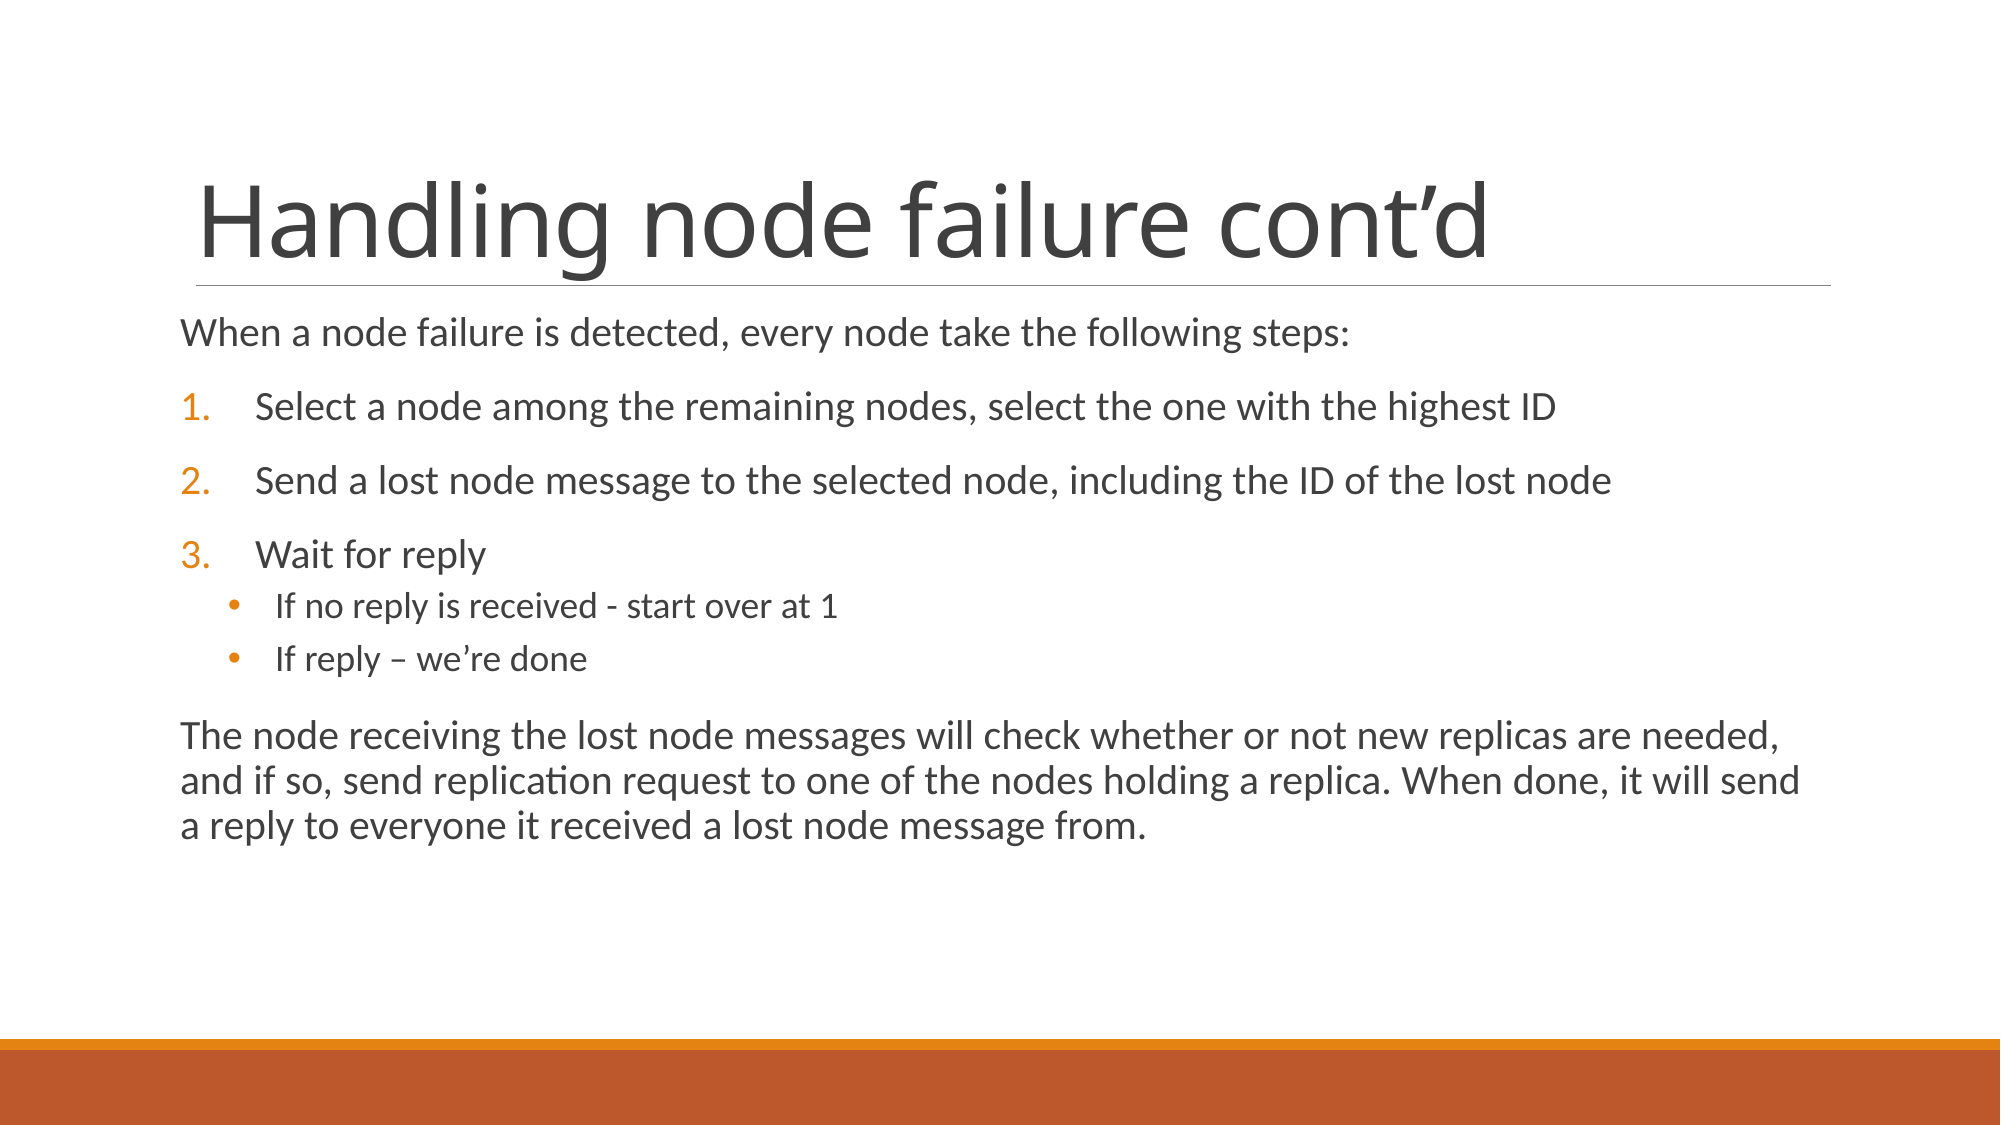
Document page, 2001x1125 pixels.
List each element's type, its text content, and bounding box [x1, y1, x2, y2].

title Handling node failure cont’d [180, 47, 1830, 285]
list When a node failure is detected, every node take the following steps: Select a node among the remaining nodes, select the one with the highest ID Send a lost node message to the selected node, including the ID of the lost node Wait for reply If no reply is received - start over at 1 If reply – we’re done The node receiving the lost node messages will check whether or not new replicas are needed, and if so, send replication request to one of the nodes holding a replica. When done, it will send a reply to everyone it received a lost node message from. [180, 302, 1830, 963]
